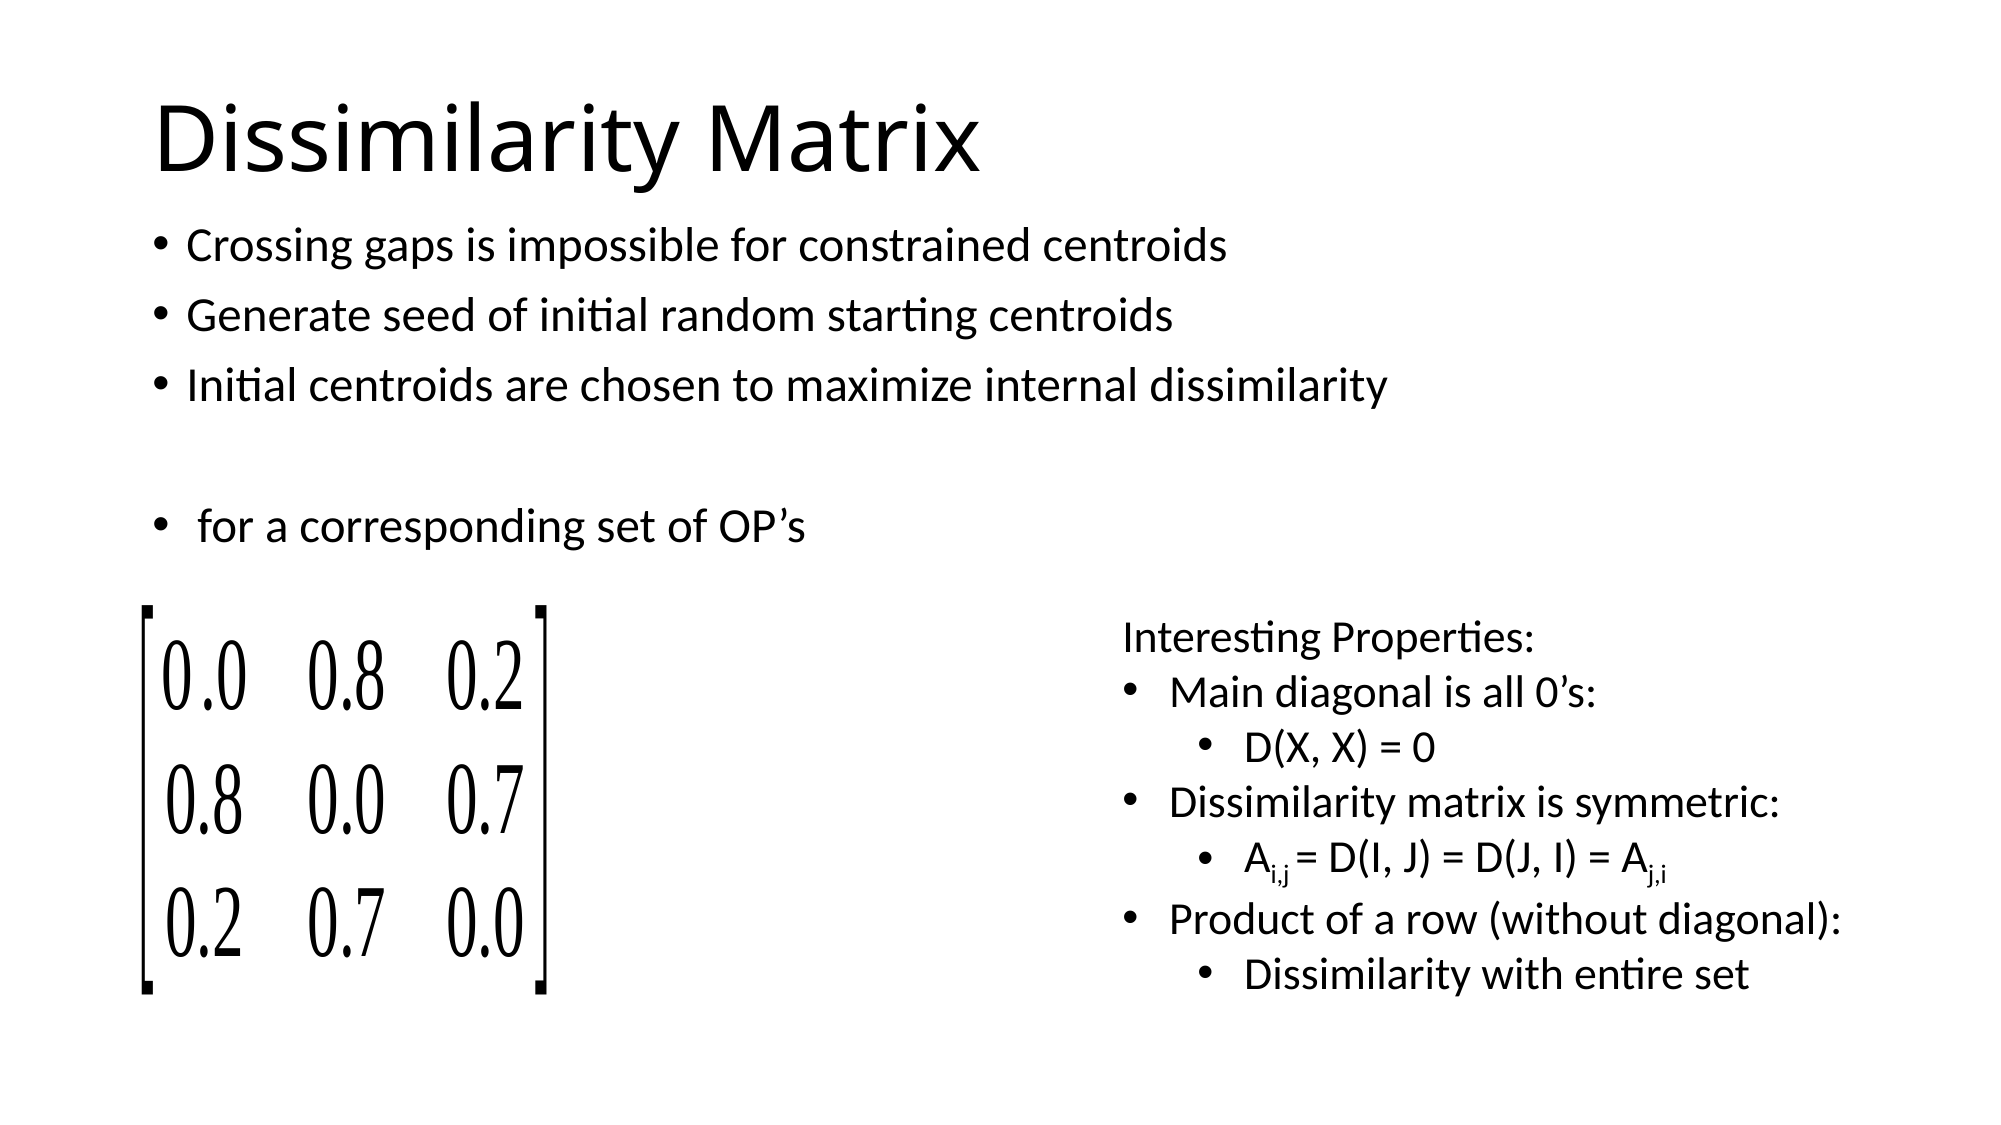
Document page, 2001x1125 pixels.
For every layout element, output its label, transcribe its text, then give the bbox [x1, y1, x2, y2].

text_box Interesting Properties: Main diagonal is all 0’s: D(X, X) = 0 Dissimilarity matrix is symmetric: Ai,j = D(I, J) = D(J, I) = Aj,i Product of a row (without diagonal): Dissimilarity with entire set [1107, 599, 1863, 1007]
title Dissimilarity Matrix [137, 33, 1863, 251]
